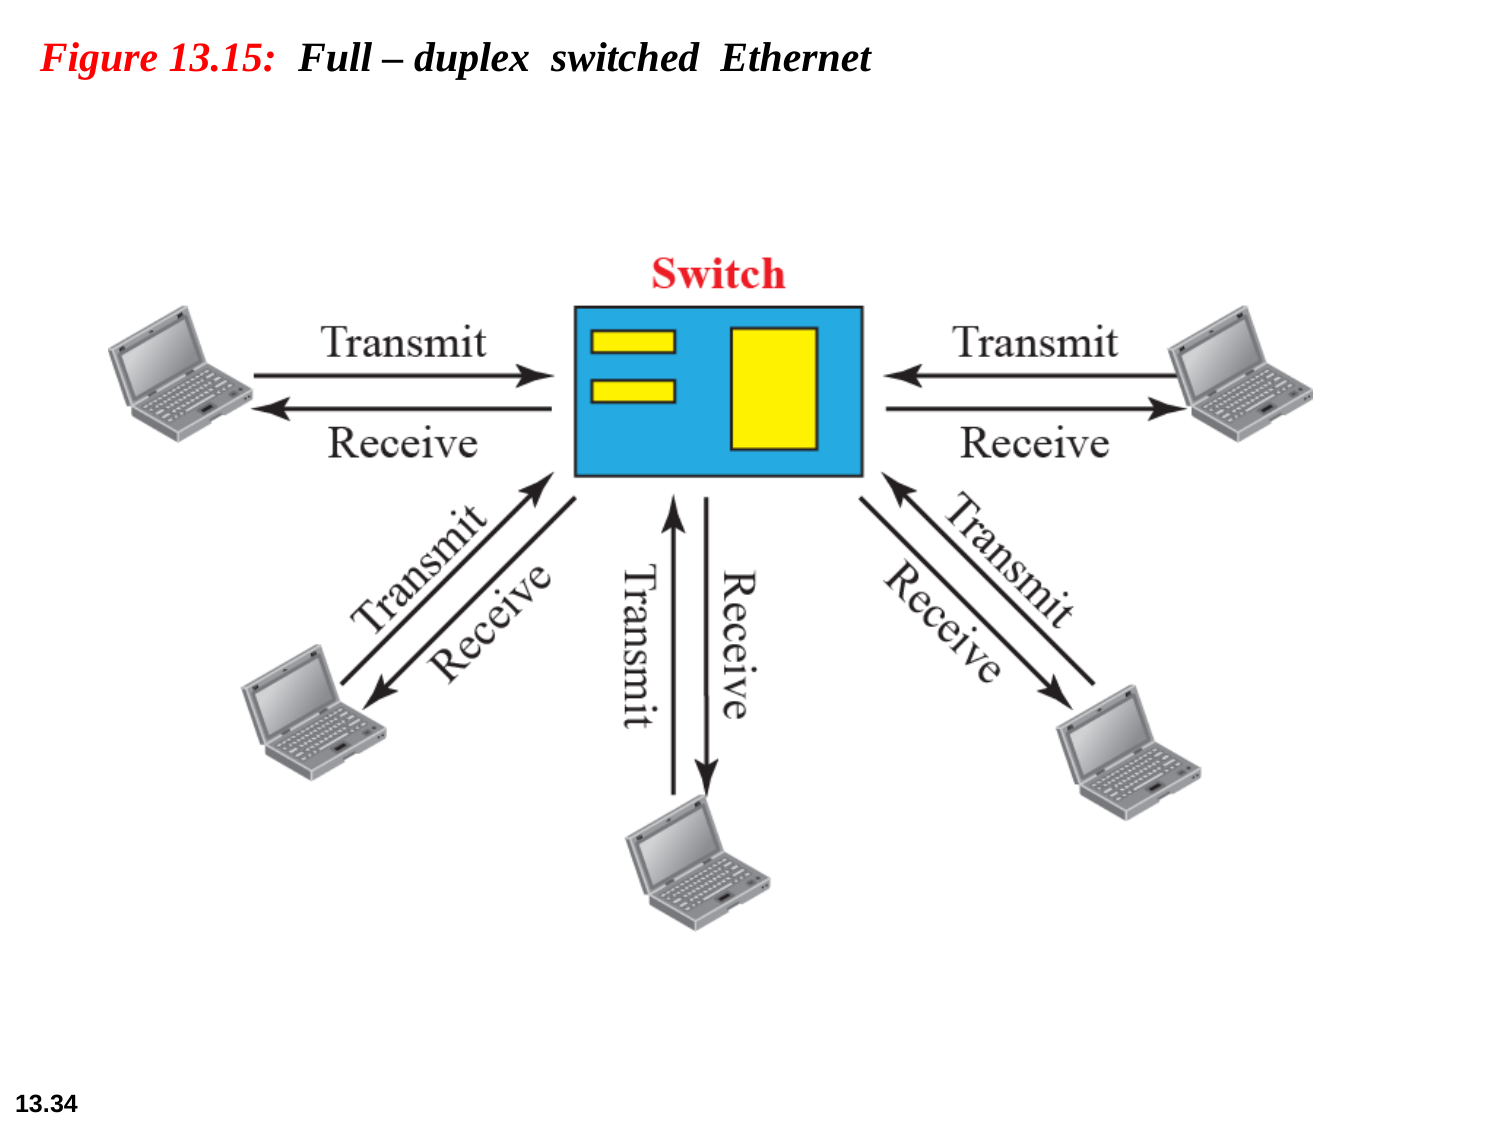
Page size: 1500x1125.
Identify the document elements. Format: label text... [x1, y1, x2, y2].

picture [108, 249, 1313, 933]
text_box Figure 13.15: Full – duplex switched Ethernet [24, 22, 1363, 87]
text_box 13.34 [0, 1049, 313, 1125]
